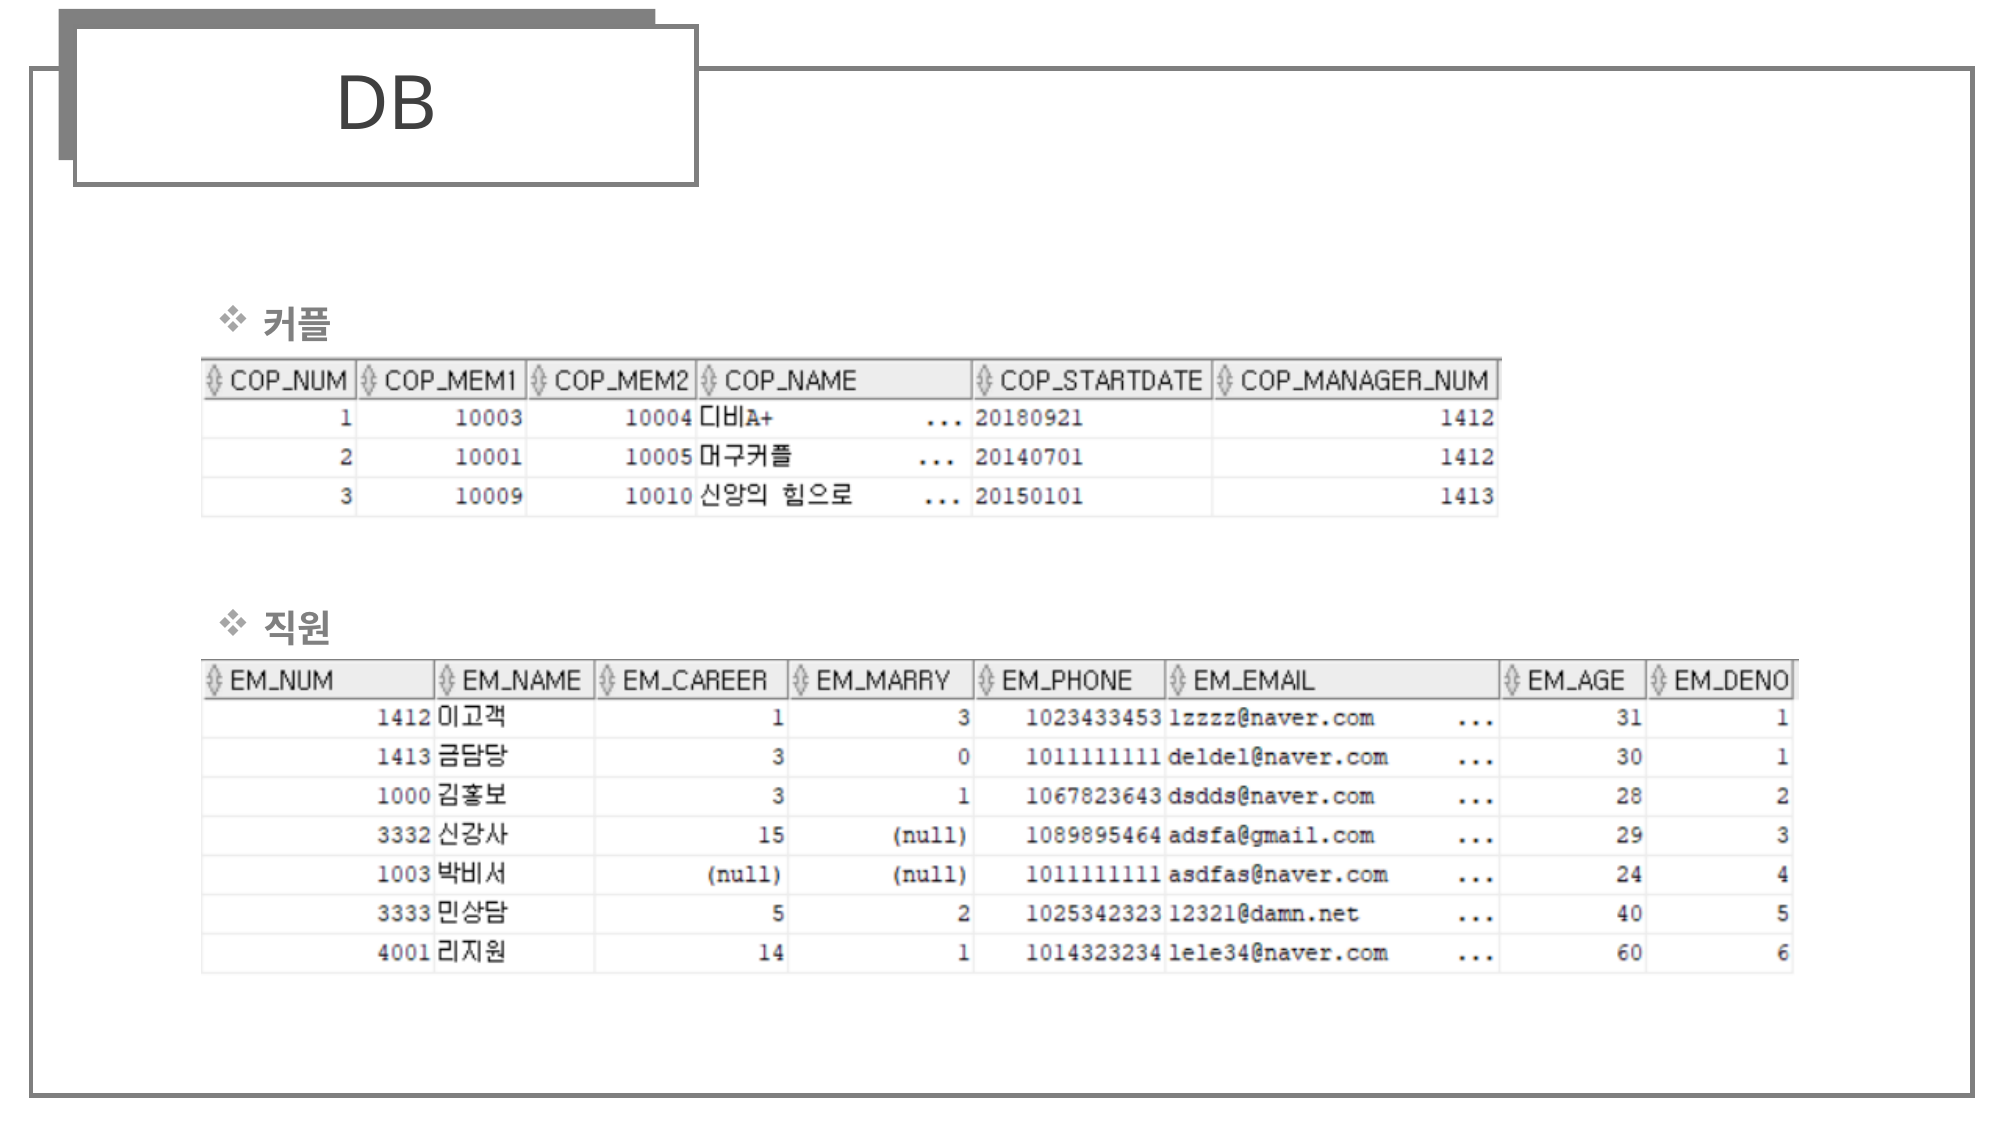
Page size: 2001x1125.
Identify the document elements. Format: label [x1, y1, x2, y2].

text_box [30, 8, 1973, 1096]
